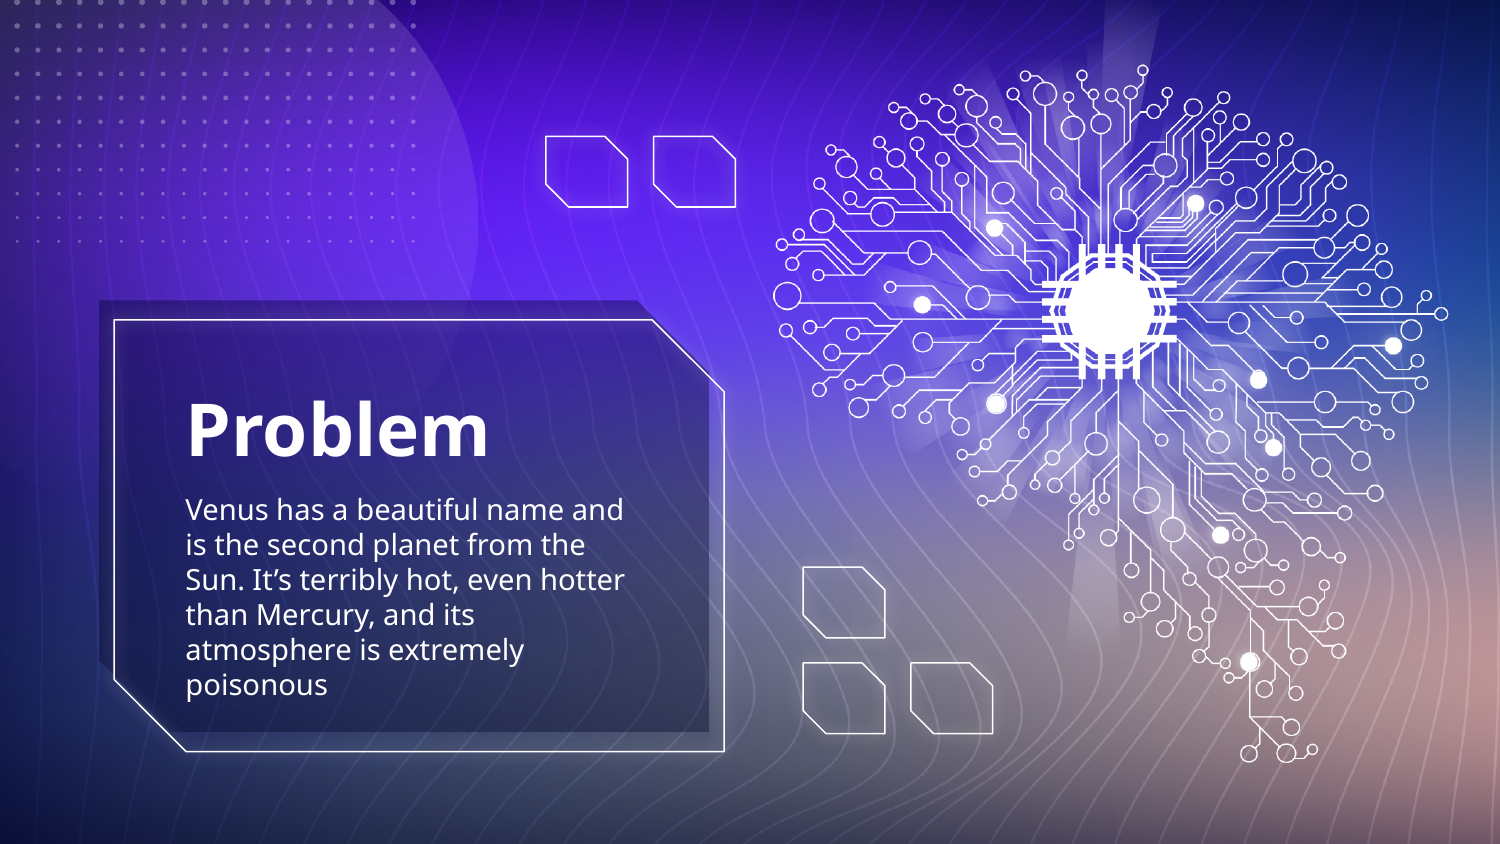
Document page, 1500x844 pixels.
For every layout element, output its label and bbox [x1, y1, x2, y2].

text_box [802, 662, 993, 734]
text_box [98, 300, 725, 752]
text_box [545, 136, 736, 208]
picture [0, 0, 1500, 844]
text_box [0, 0, 478, 509]
